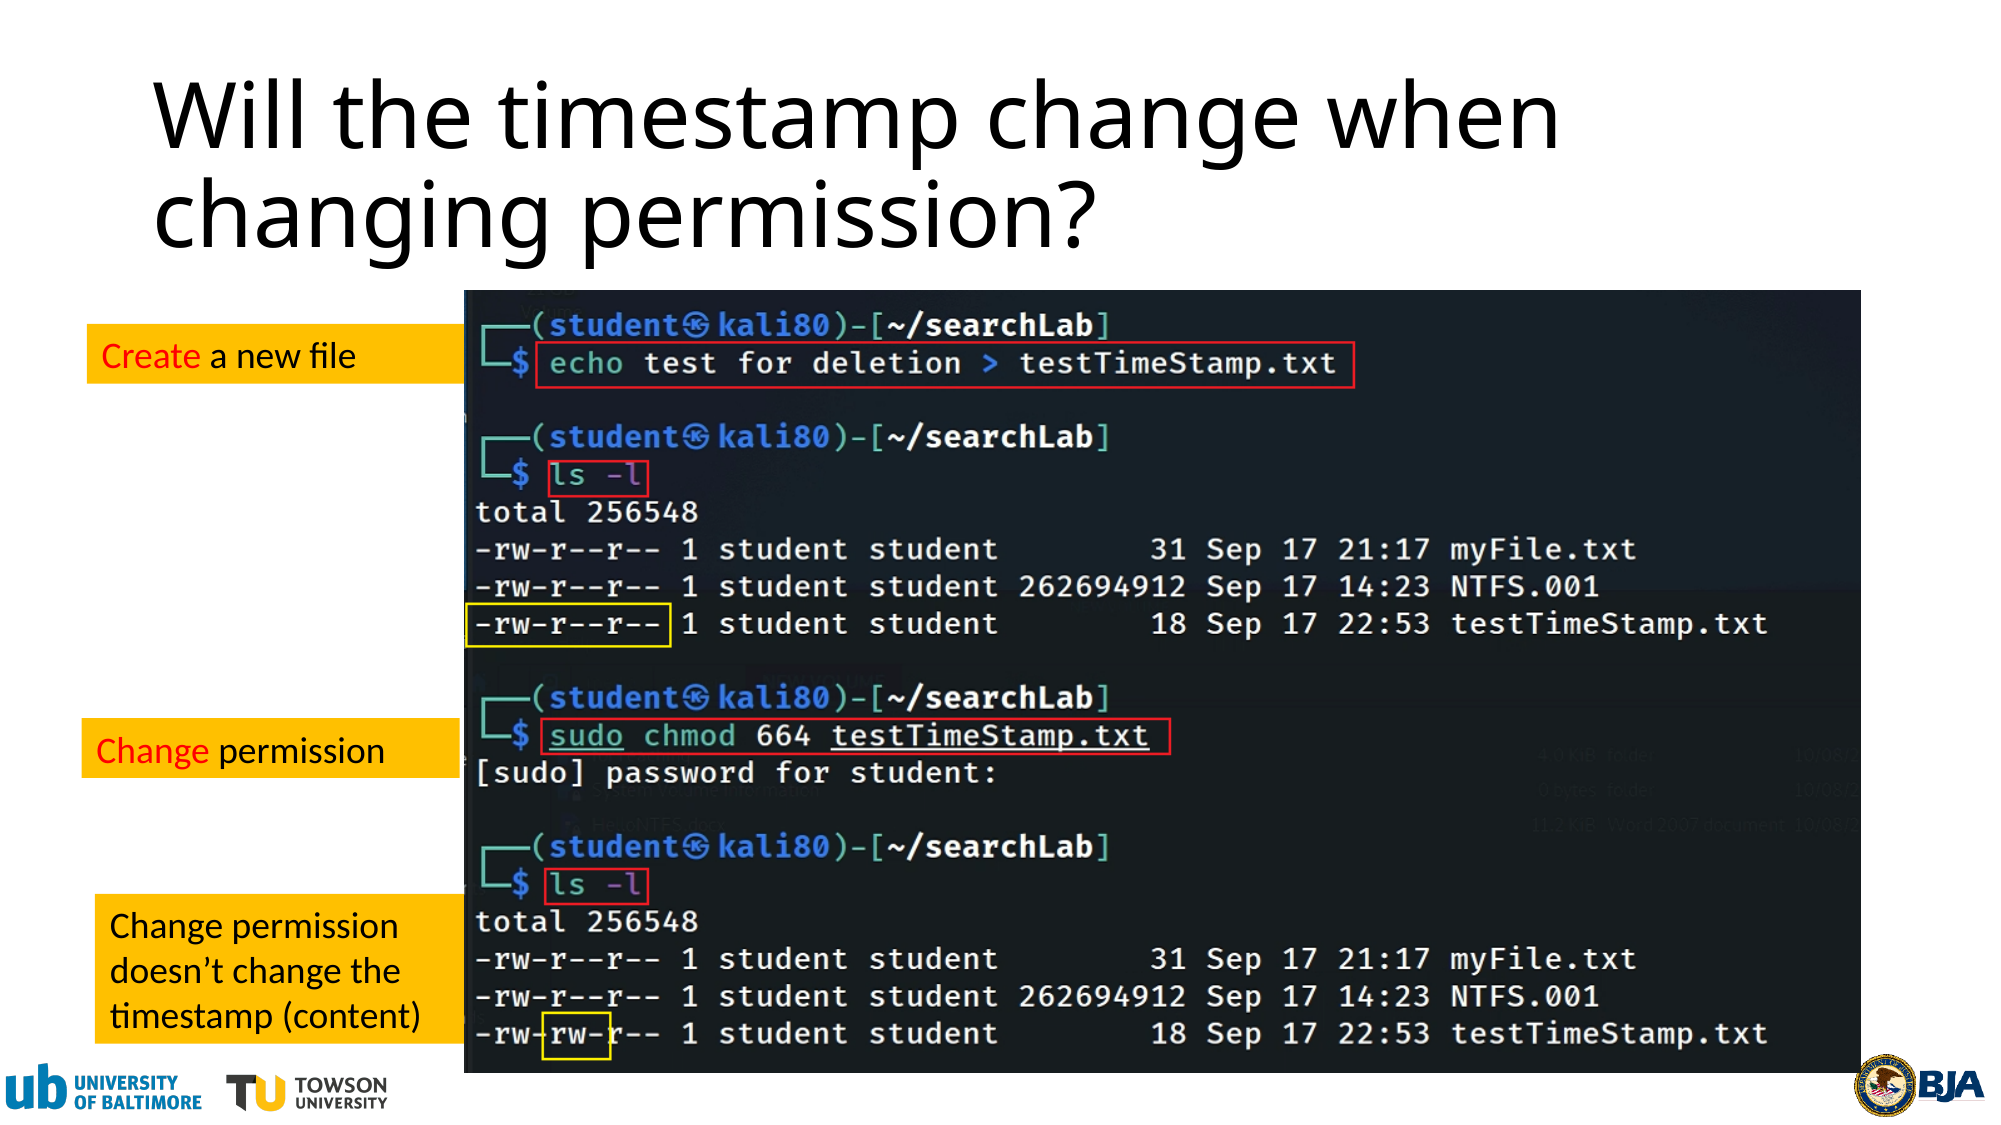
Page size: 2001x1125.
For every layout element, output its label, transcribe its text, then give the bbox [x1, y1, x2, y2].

text_box Change permission doesn’t change the timestamp (content) [94, 893, 464, 1044]
picture [0, 1031, 407, 1125]
title Will the timestamp change when changing permission? [137, 59, 1863, 278]
text_box Change permission [81, 718, 460, 778]
text_box Create a new file [86, 323, 464, 384]
picture [464, 290, 1986, 1117]
